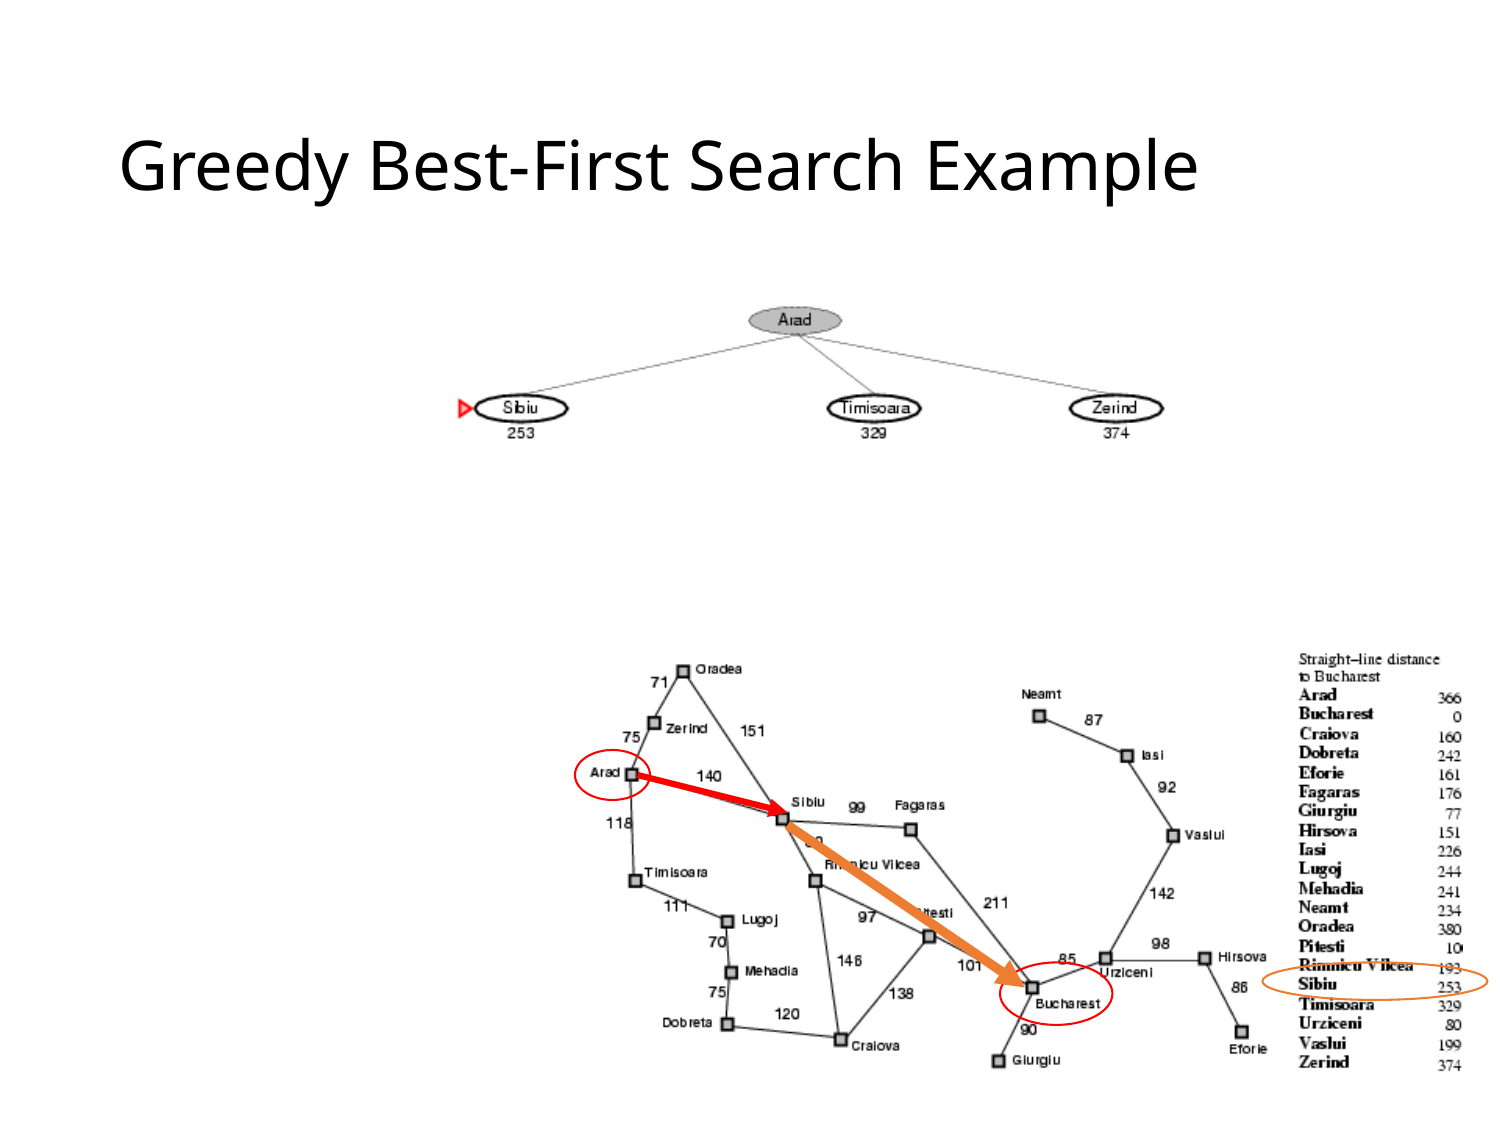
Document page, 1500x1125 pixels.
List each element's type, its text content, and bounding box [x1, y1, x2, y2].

picture [287, 299, 1185, 627]
text_box [573, 755, 587, 795]
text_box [637, 774, 788, 813]
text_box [787, 824, 1025, 988]
picture [587, 649, 1463, 1079]
text_box [1463, 968, 1489, 994]
title Greedy Best-First Search Example [103, 59, 1397, 278]
